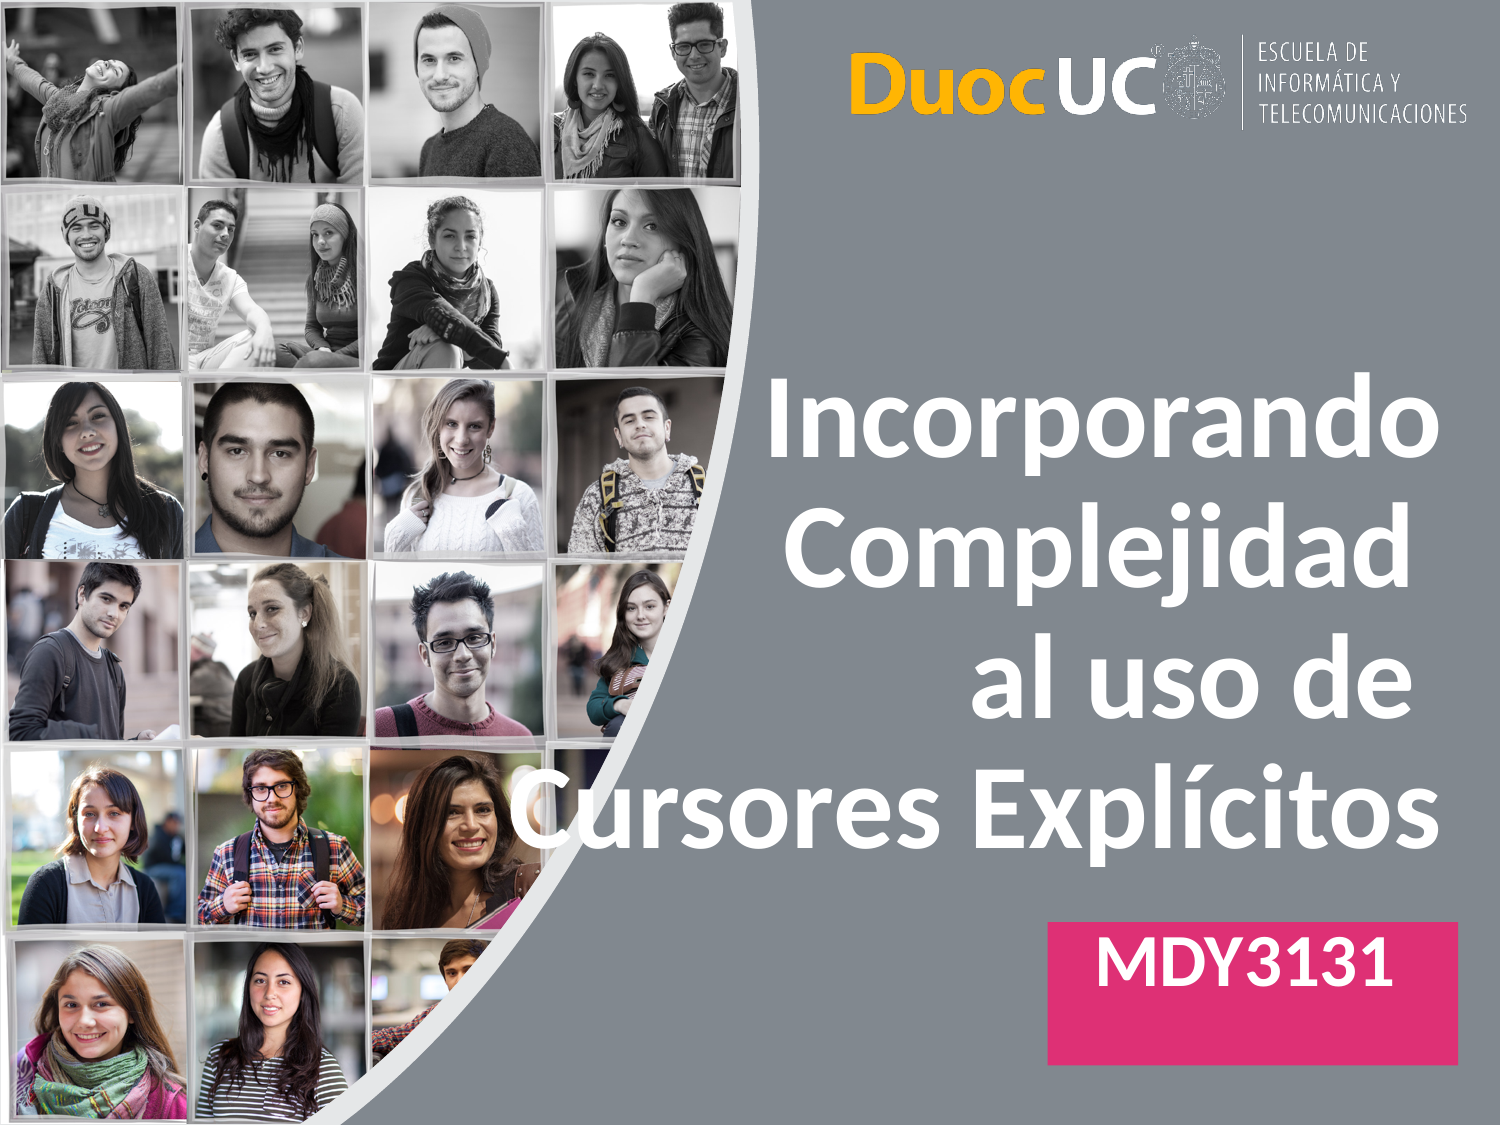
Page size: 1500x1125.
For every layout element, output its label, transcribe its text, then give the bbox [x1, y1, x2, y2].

picture [0, 1, 742, 1124]
subtitle MDY3131 [1047, 922, 1459, 1066]
picture [851, 34, 1467, 131]
title Incorporando Complejidad al uso de Cursores Explícitos [287, 263, 1459, 883]
